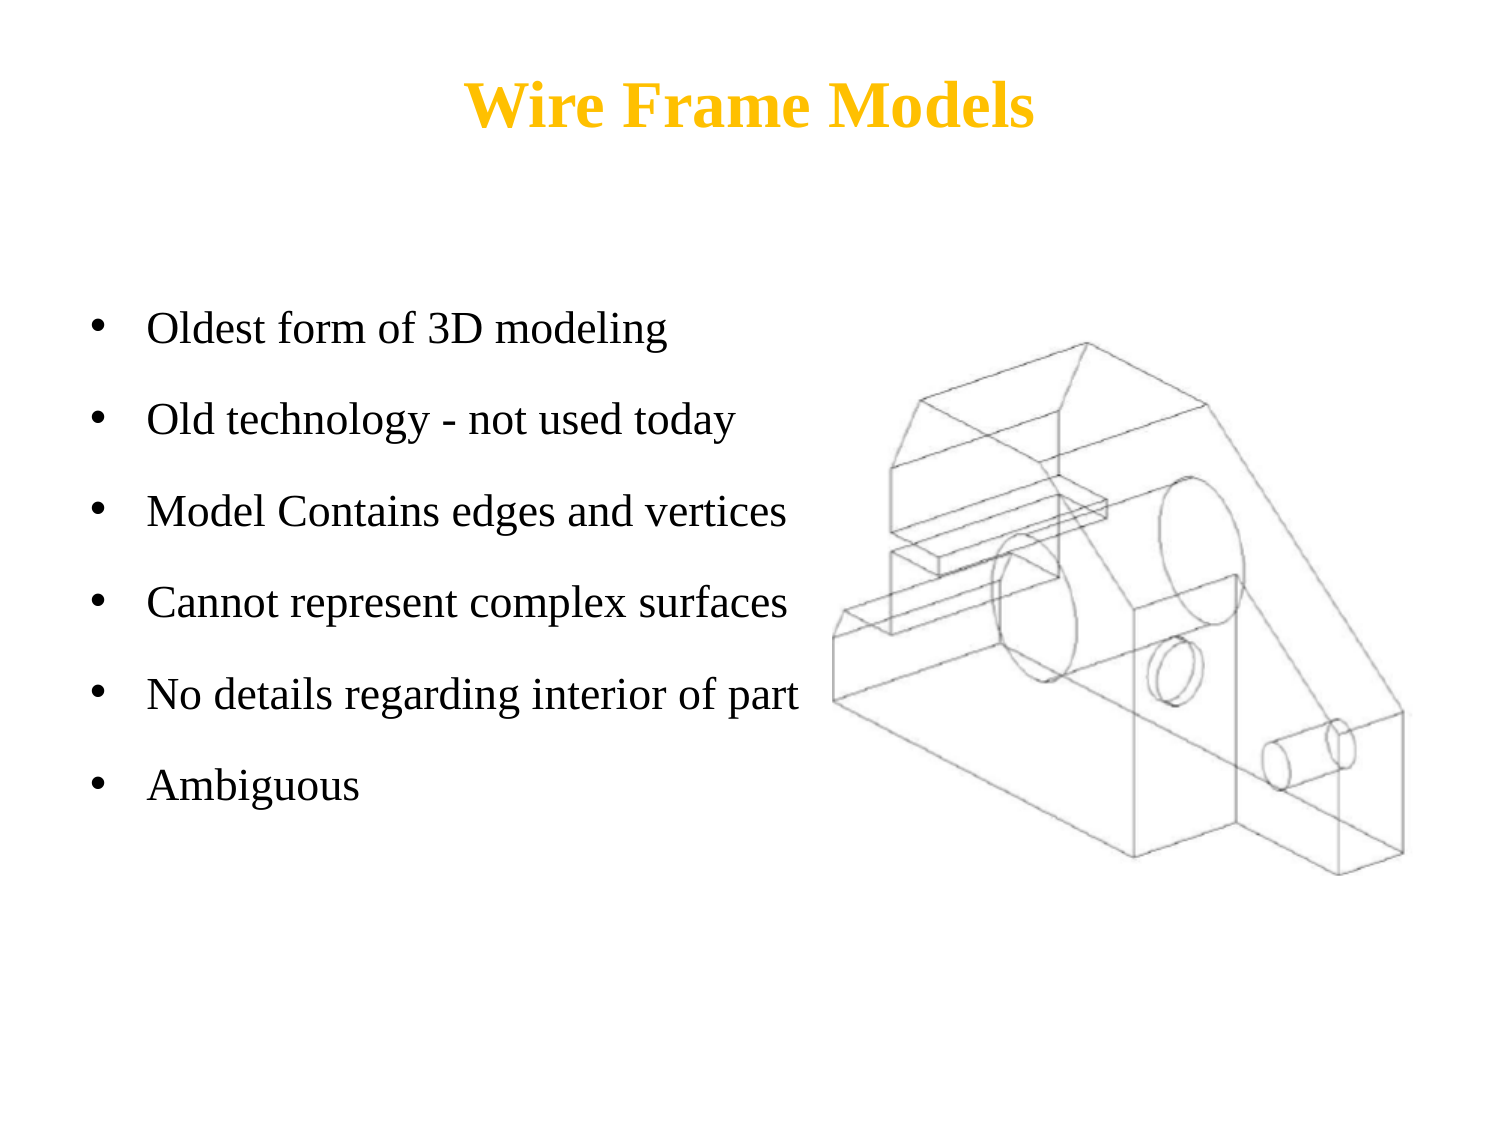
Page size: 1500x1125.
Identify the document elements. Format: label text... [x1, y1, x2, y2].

picture [832, 325, 1423, 894]
list Oldest form of 3D modeling Old technology - not used today Model Contains edges and vertices Cannot represent complex surfaces No details regarding interior of part Ambiguous [75, 262, 1425, 1005]
title Wire Frame Models [75, 7, 1425, 195]
